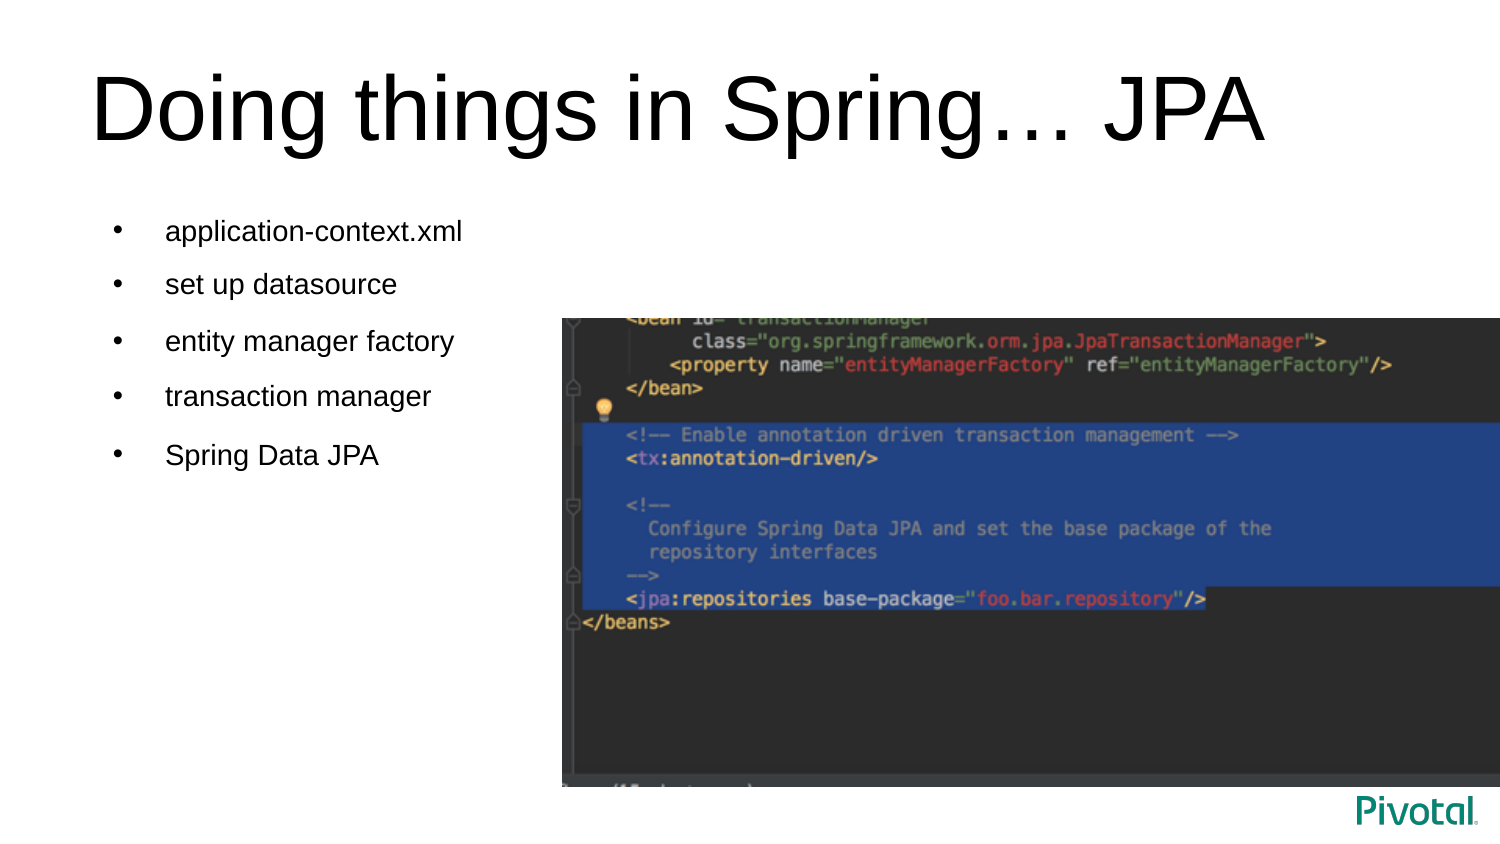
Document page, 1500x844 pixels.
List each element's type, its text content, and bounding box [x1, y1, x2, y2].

list Spring Data JPA [75, 420, 498, 490]
list application-context.xml [75, 196, 536, 266]
list set up datasource [75, 250, 463, 307]
title Doing things in Spring… JPA [75, 33, 1425, 175]
list entity manager factory [75, 307, 498, 362]
picture [562, 317, 1500, 788]
picture [1357, 796, 1478, 825]
list transaction manager [75, 362, 498, 420]
